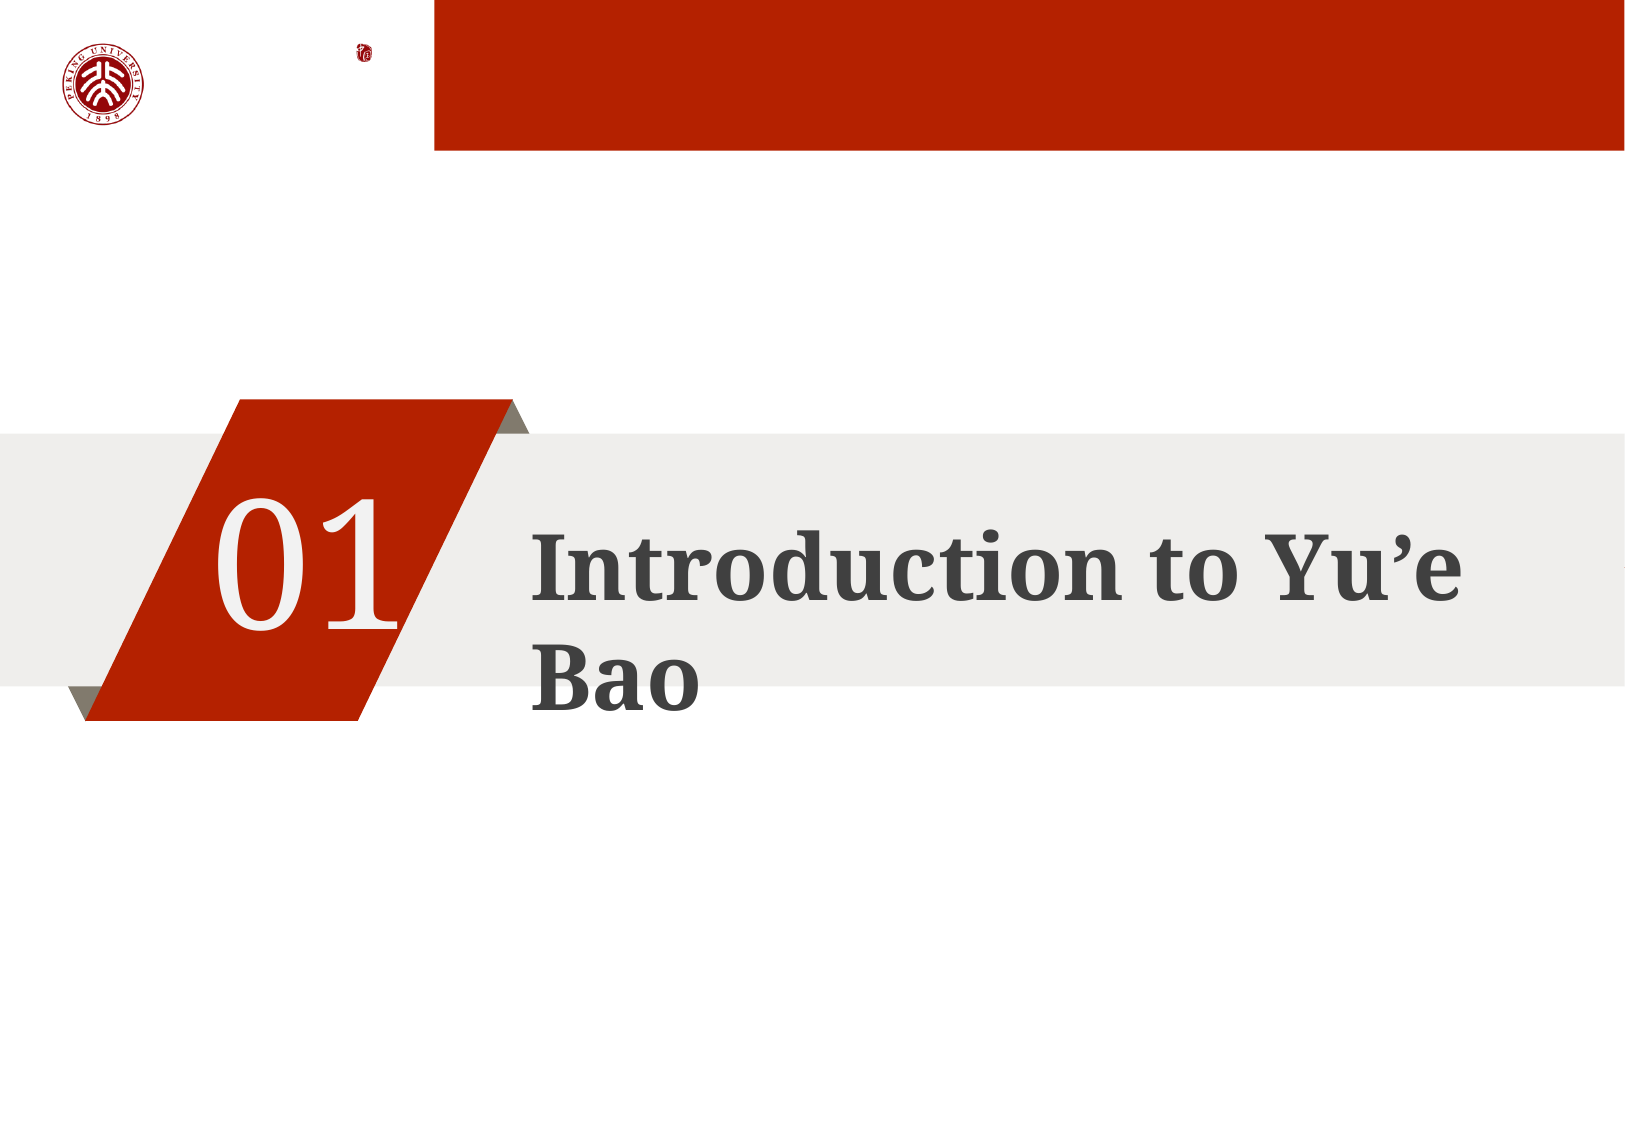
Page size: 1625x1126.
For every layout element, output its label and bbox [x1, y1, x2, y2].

picture [59, 27, 382, 138]
text_box [0, 398, 1625, 722]
